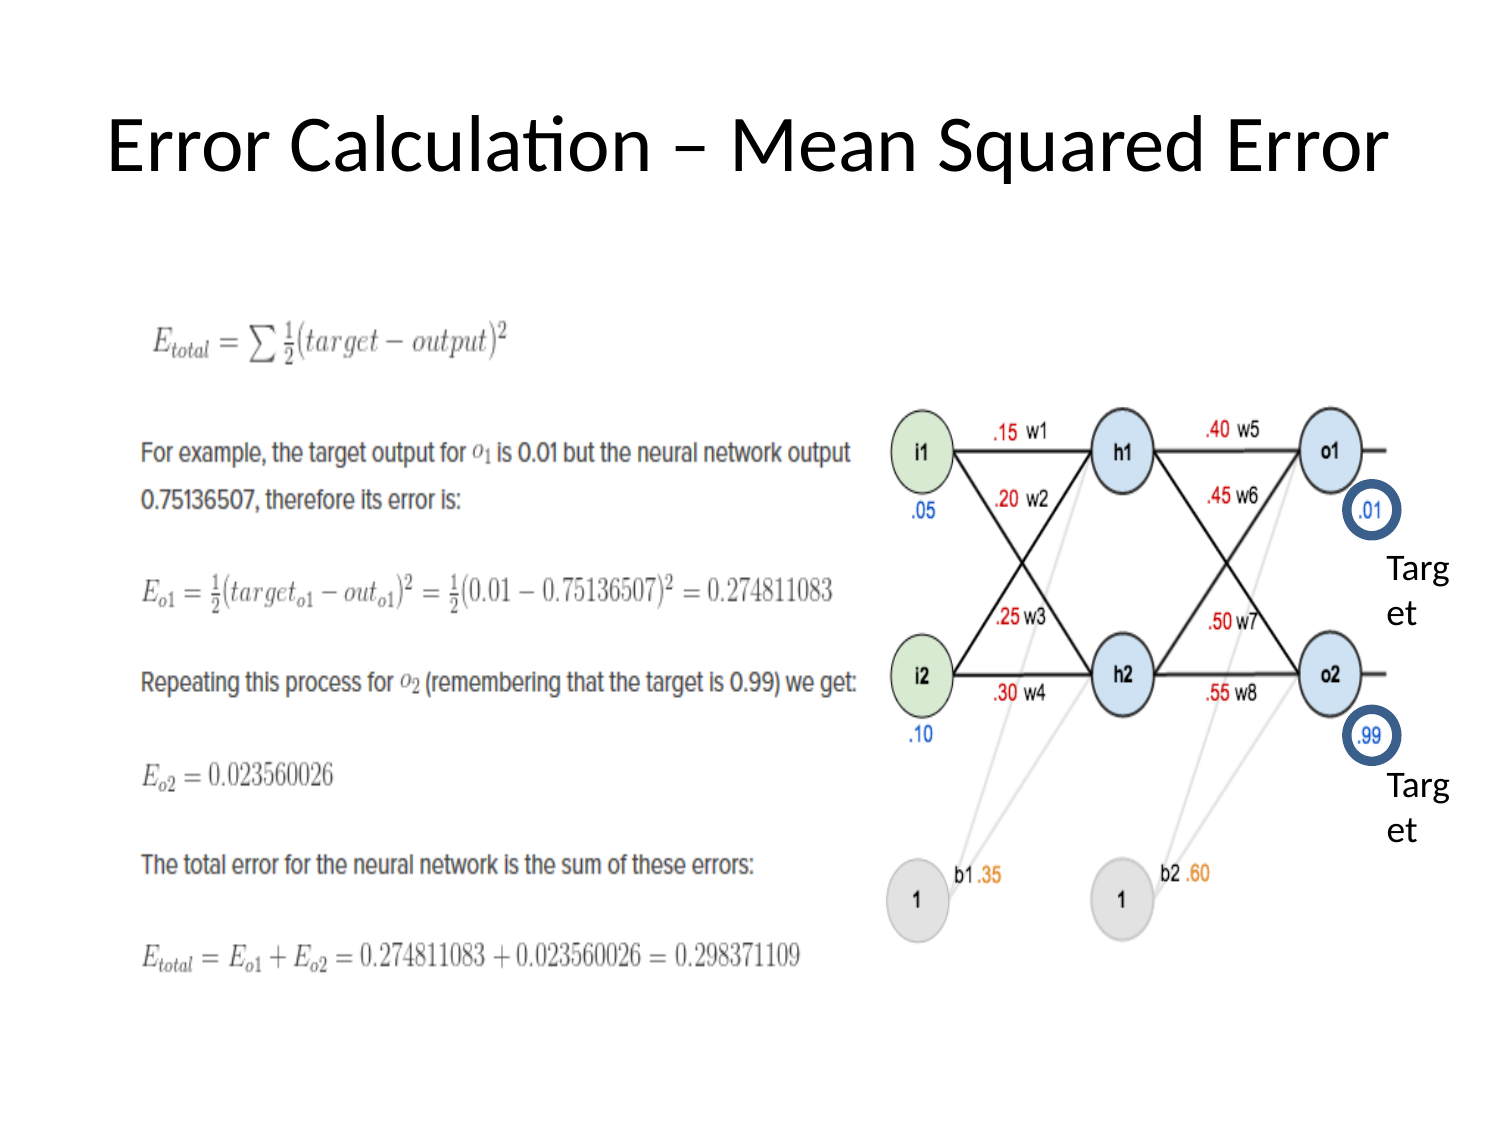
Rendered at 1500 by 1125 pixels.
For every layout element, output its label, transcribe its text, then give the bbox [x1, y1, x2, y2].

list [118, 306, 552, 397]
picture [102, 396, 1498, 993]
title Error Calculation – Mean Squared Error [75, 45, 1425, 233]
